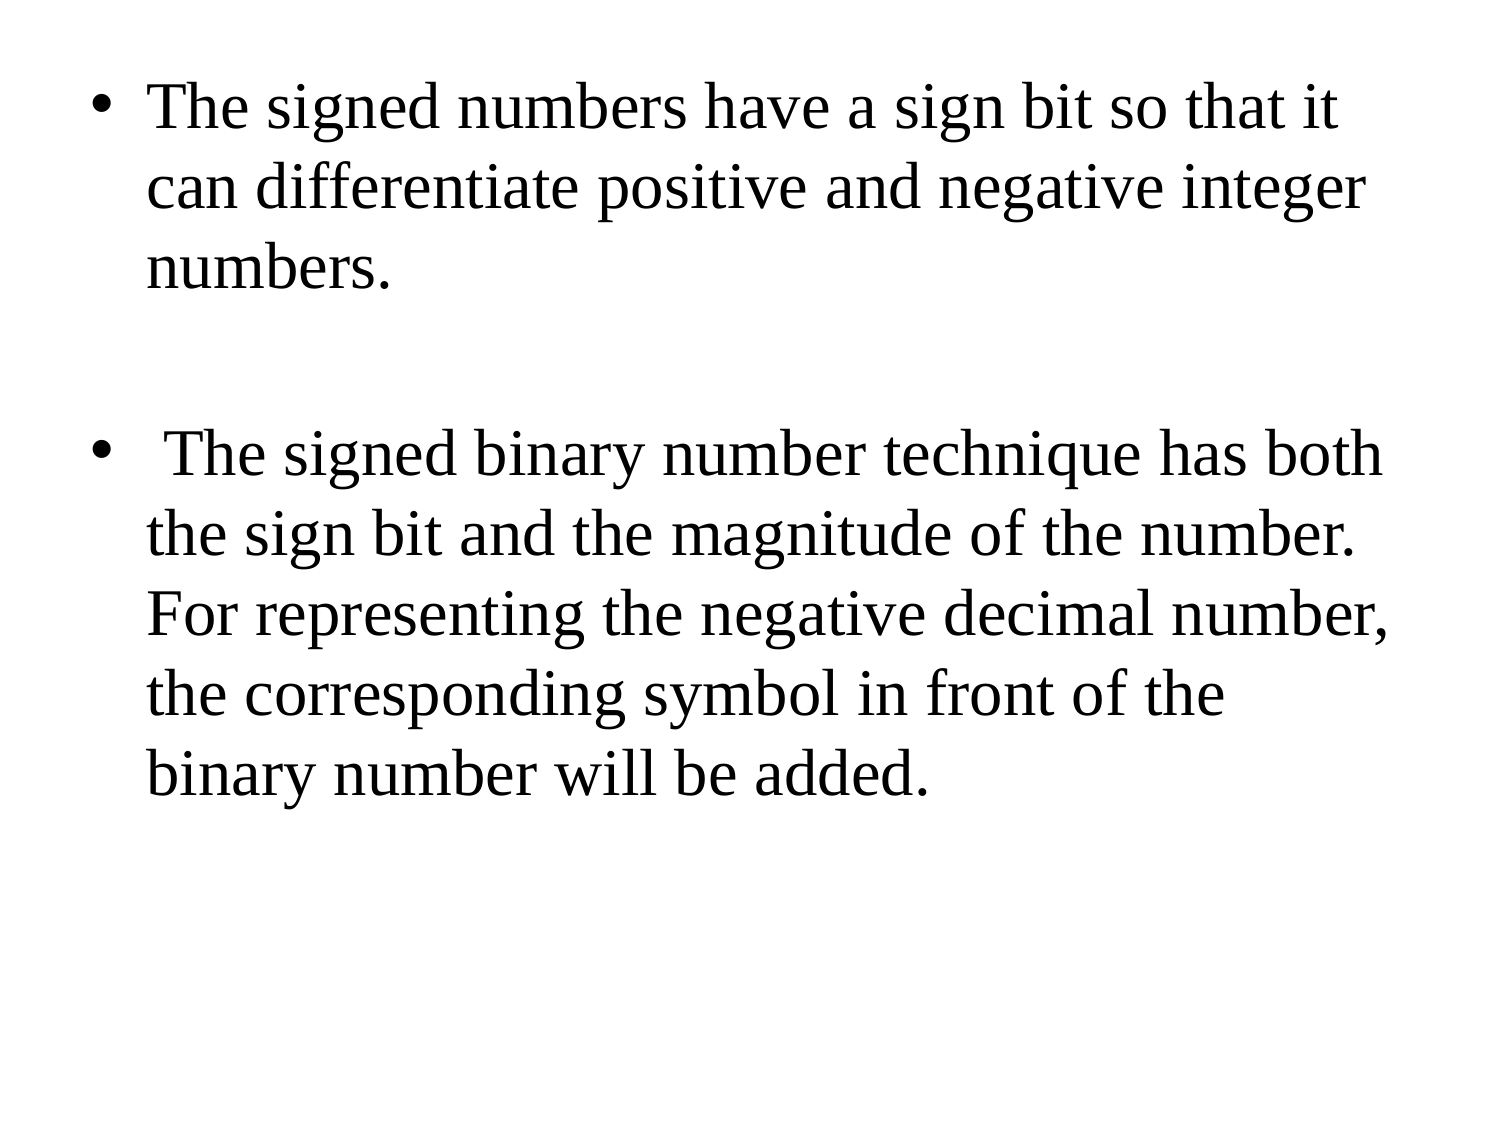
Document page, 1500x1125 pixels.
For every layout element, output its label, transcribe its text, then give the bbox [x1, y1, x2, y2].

list The signed numbers have a sign bit so that it can differentiate positive and negative integer numbers. The signed binary number technique has both the sign bit and the magnitude of the number. For representing the negative decimal number, the corresponding symbol in front of the binary number will be added. [75, 54, 1425, 1005]
